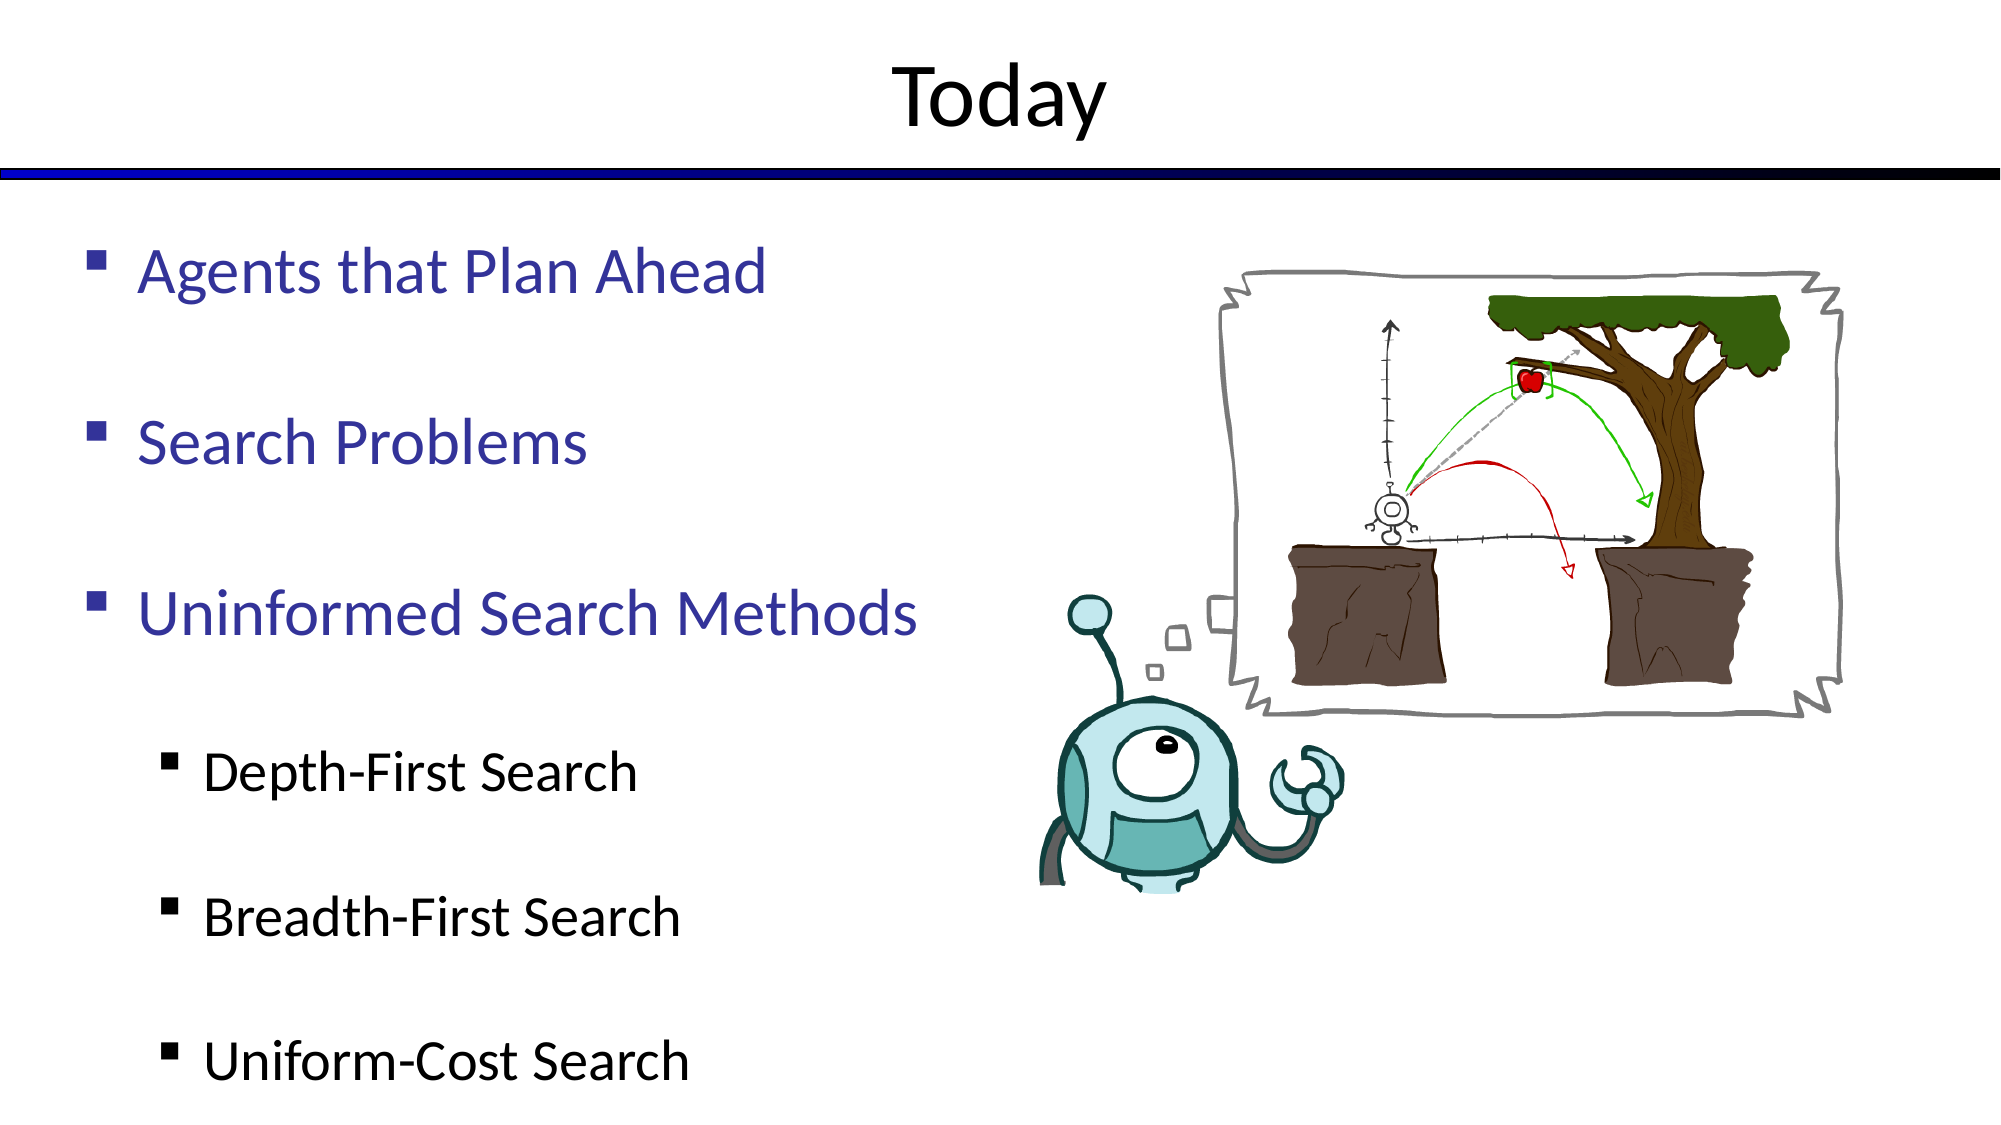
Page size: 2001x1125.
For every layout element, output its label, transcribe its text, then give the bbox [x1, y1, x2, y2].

text_box Agents that Plan Ahead Search Problems Uninformed Search Methods Depth-First Search Breadth-First Search Uniform-Cost Search [66, 229, 1625, 1005]
text_box Today [0, 0, 2000, 184]
picture [949, 237, 1901, 951]
